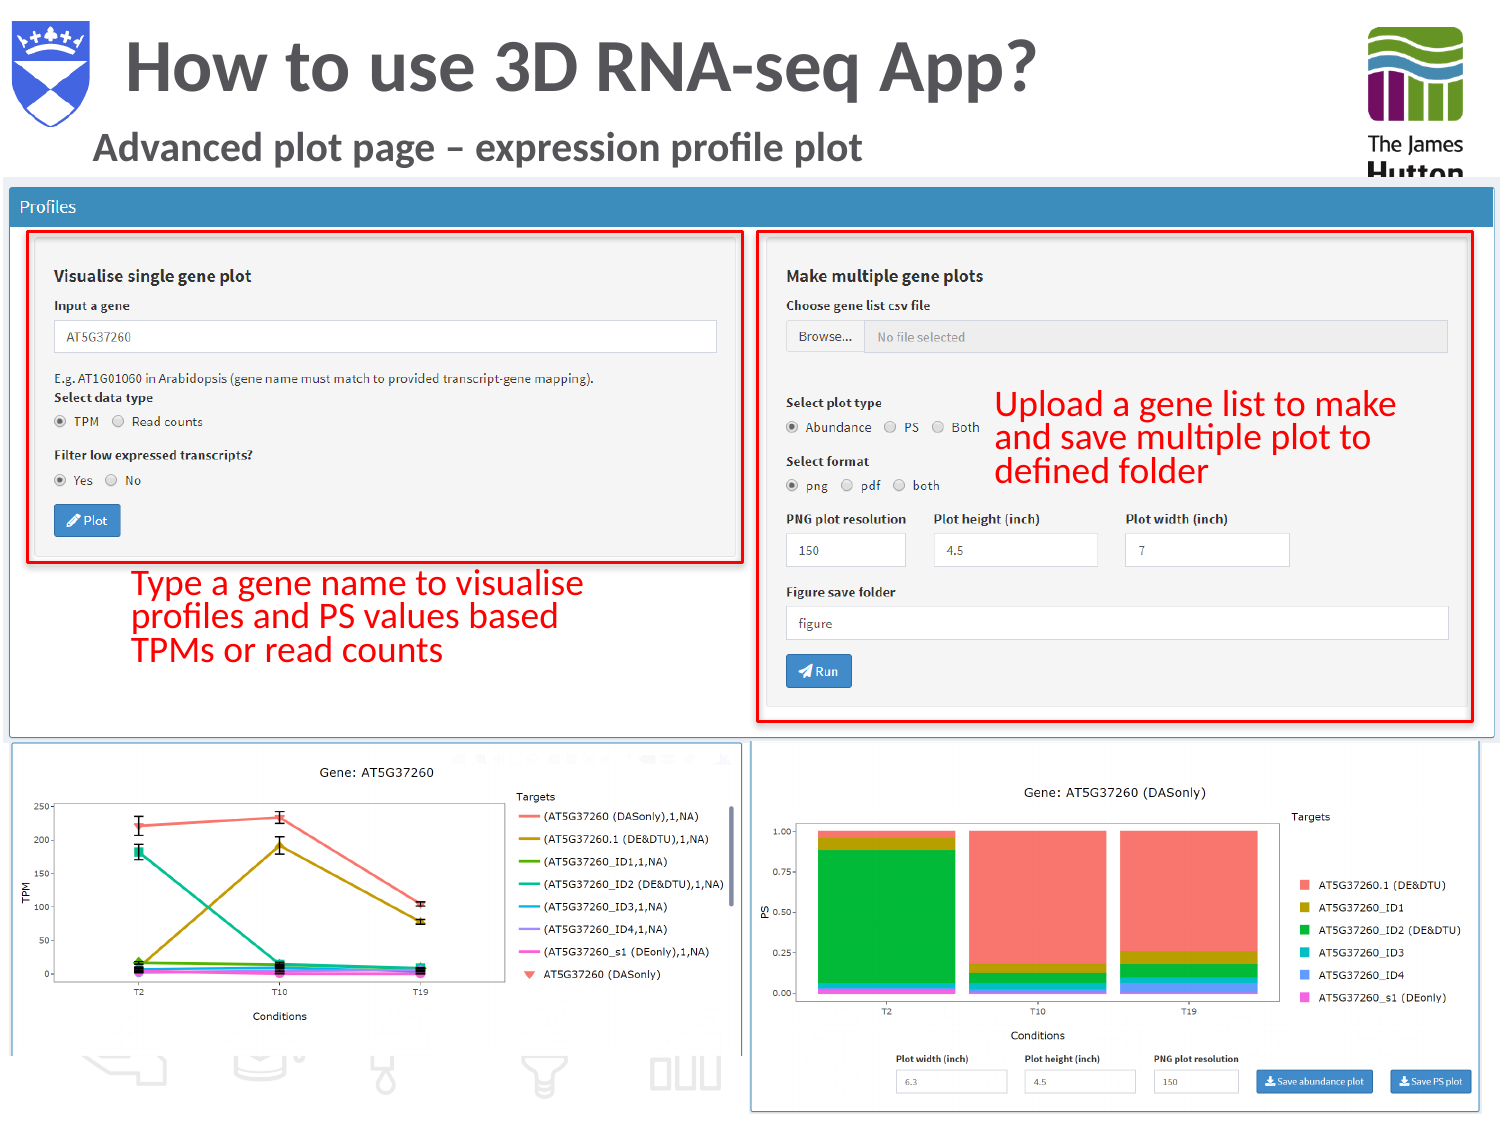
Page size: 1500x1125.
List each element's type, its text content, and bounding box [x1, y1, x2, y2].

picture [3, 27, 1500, 1114]
picture [11, 17, 90, 127]
text_box How to use 3D RNA-seq App? [110, 1, 1319, 122]
text_box Advanced plot page – expression profile plot [78, 112, 879, 176]
